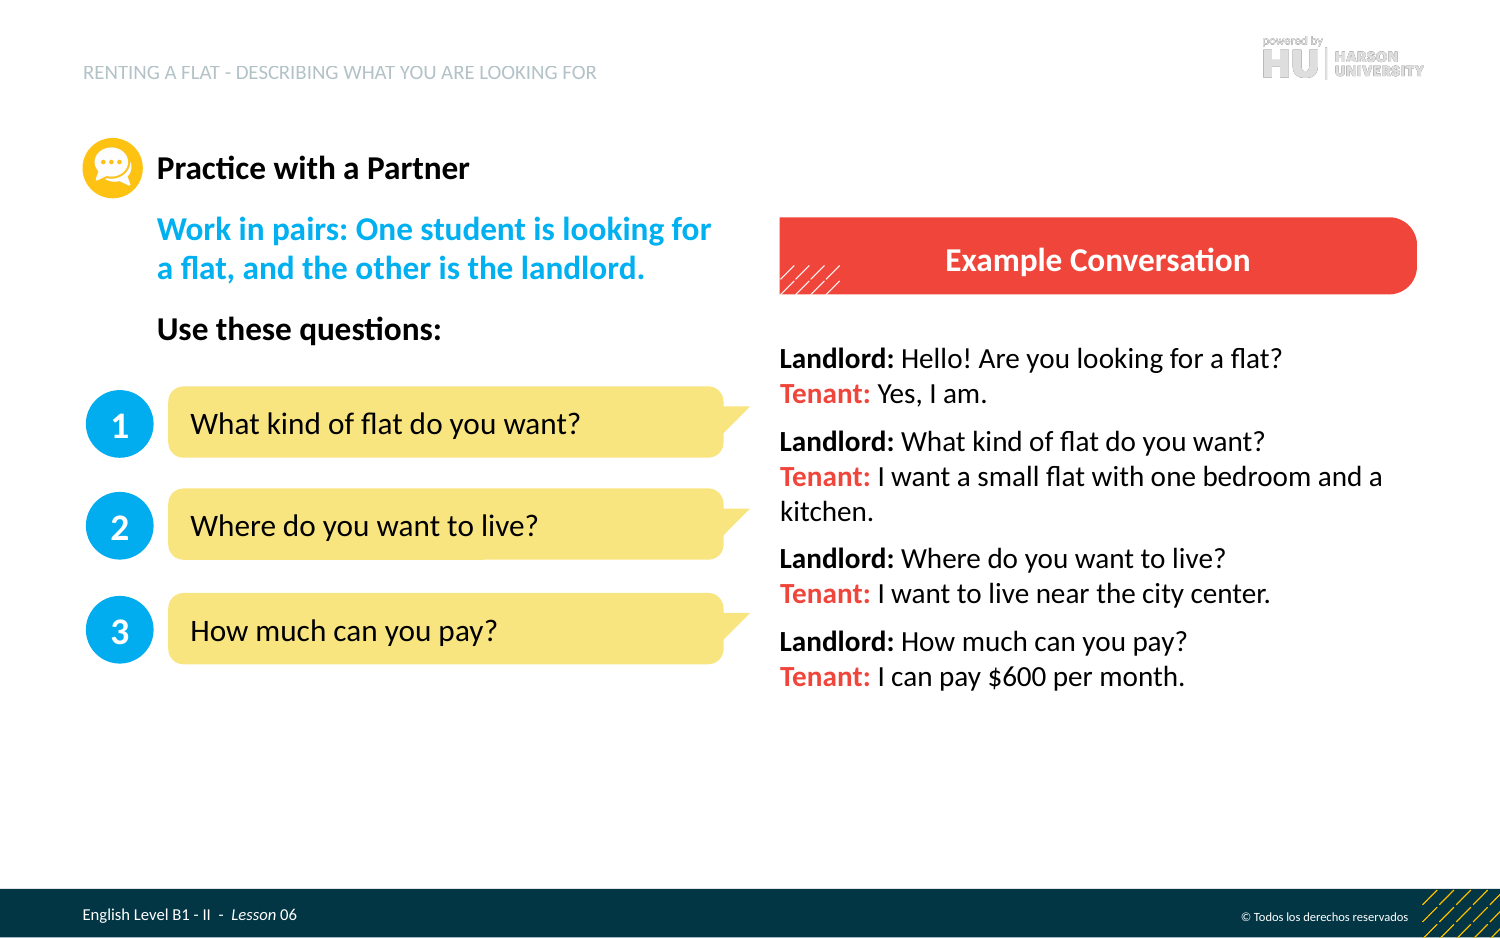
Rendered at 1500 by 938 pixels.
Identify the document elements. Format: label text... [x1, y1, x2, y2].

text_box 3 [83, 593, 156, 666]
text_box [167, 488, 751, 560]
text_box 2 [83, 489, 156, 562]
text_box Landlord: Hello! Are you looking for a flat? Tenant: Yes, I am. Landlord: What kind of flat do you want? Tenant: I want a small flat with one bedroom and a kitchen. Landlord: Where do you want to live? Tenant: I want to live near the city center. Landlord: How much can you pay? Tenant: I can pay $600 per month. [779, 339, 1424, 692]
text_box Practice with a Partner Work in pairs: One student is looking for a flat, and the other is the landlord. Use these questions: [82, 145, 724, 348]
text_box 1 [83, 387, 156, 460]
text_box RENTING A FLAT - DESCRIBING WHAT YOU ARE LOOKING FOR [83, 61, 750, 85]
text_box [167, 592, 751, 665]
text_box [167, 386, 751, 458]
picture [1263, 36, 1424, 80]
text_box Example Conversation [880, 231, 1316, 286]
text_box [777, 215, 1420, 297]
picture [779, 264, 840, 295]
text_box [82, 137, 144, 199]
